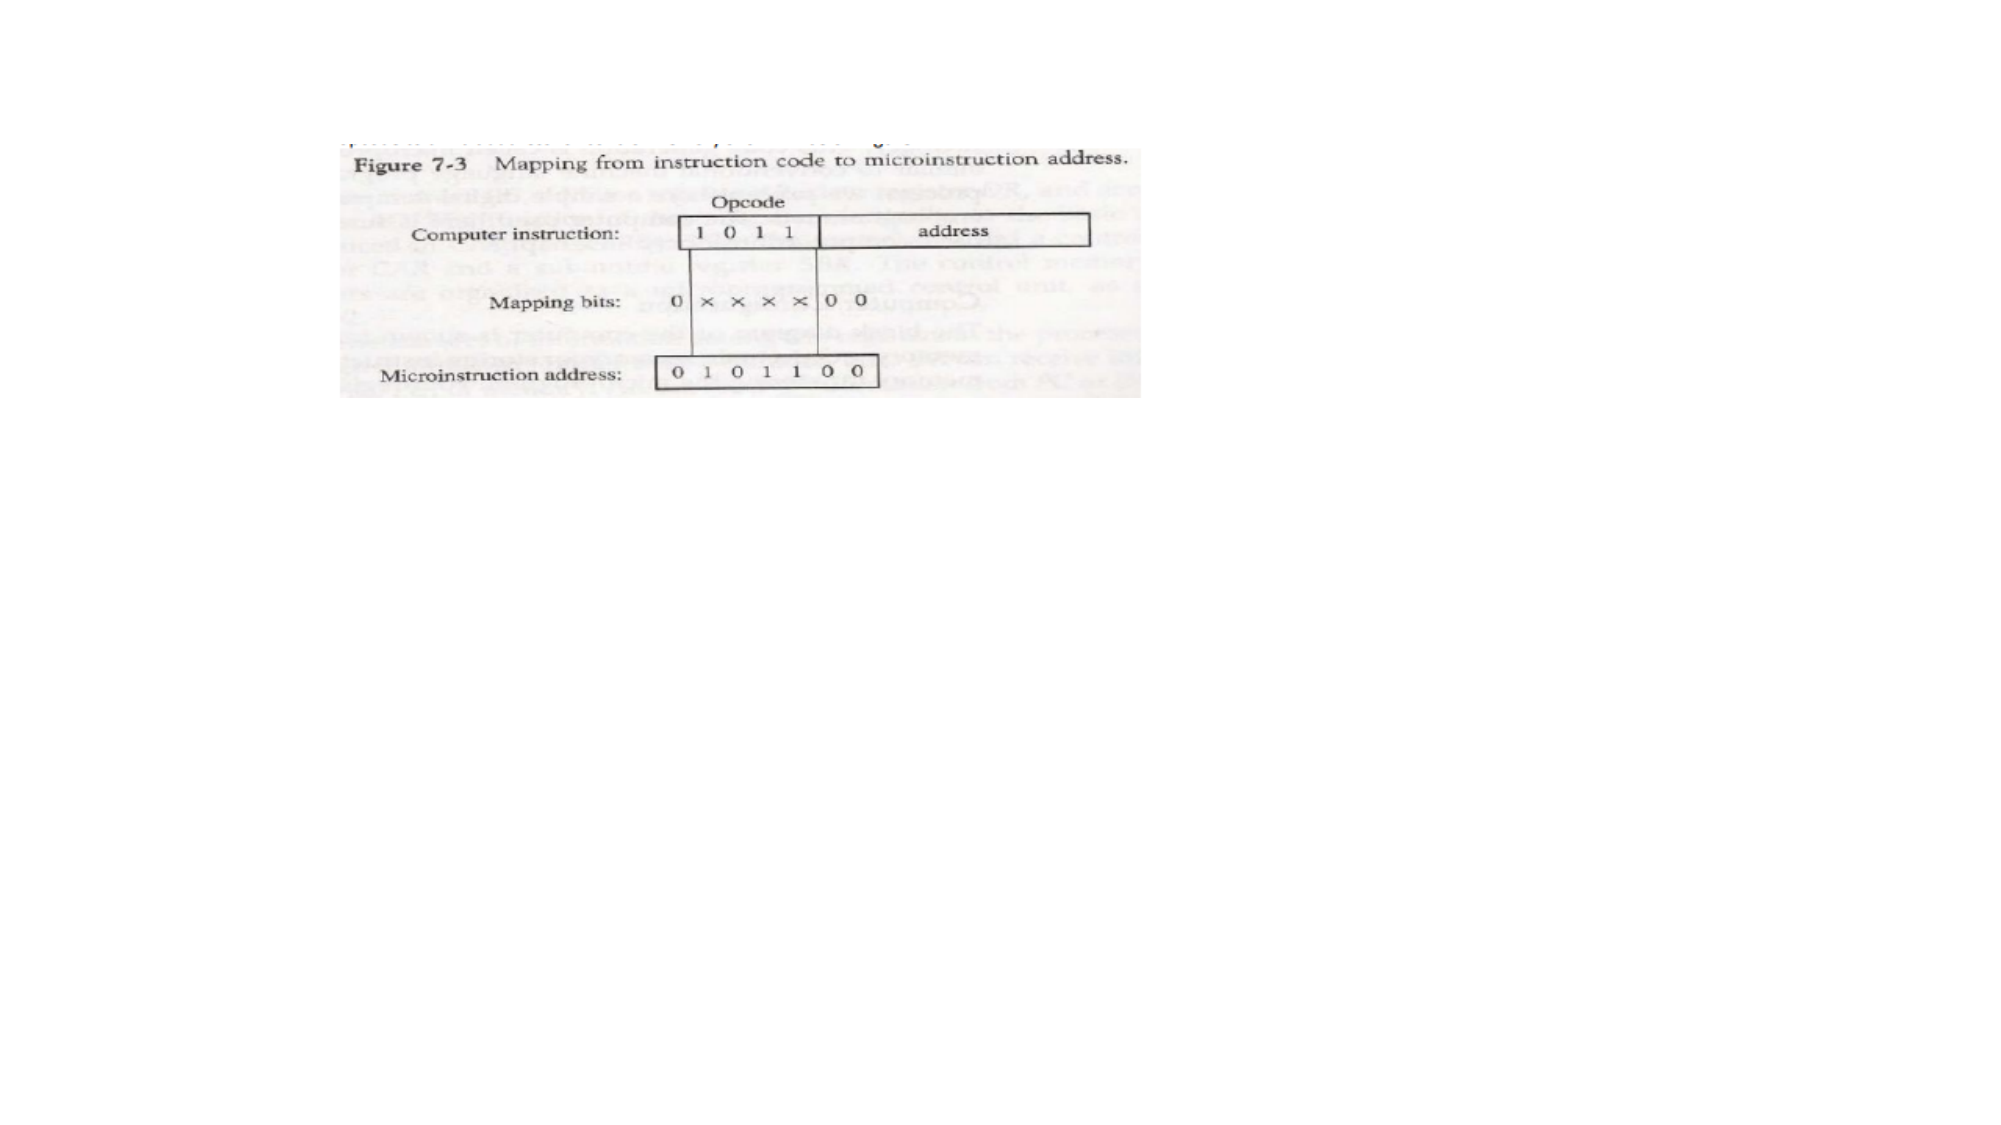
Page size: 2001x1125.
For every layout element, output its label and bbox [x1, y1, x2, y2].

list [320, 144, 1210, 398]
